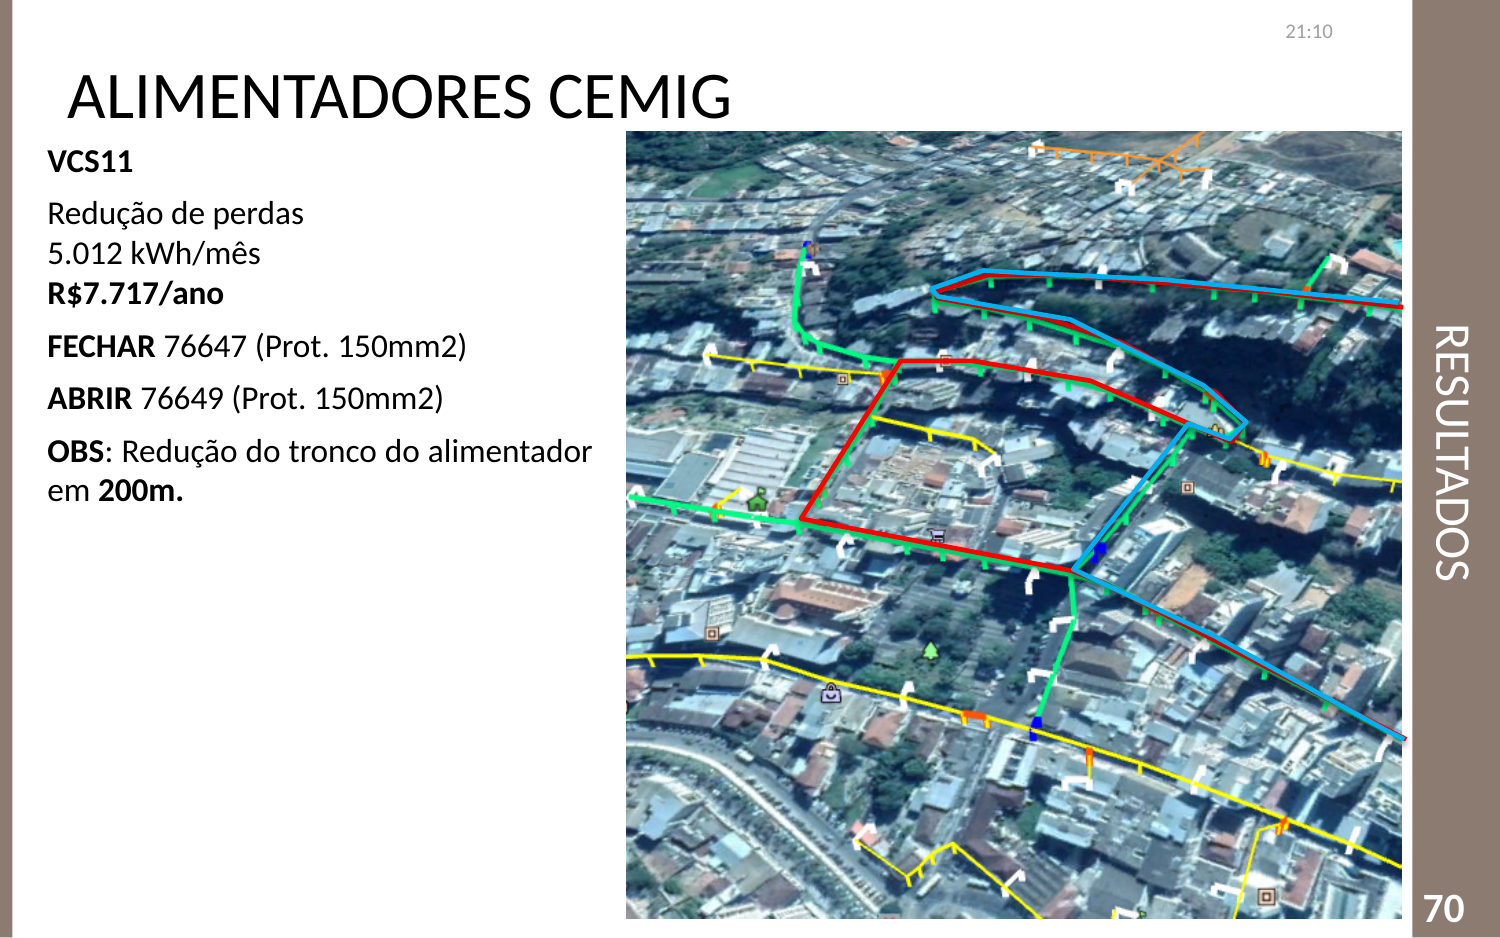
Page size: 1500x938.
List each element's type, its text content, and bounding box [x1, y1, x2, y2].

text_box Alimentadores CEMIG [53, 55, 1376, 129]
text_box 70 [1407, 873, 1480, 919]
title Resultados [1412, 52, 1500, 855]
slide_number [1149, 10, 1348, 38]
text_box VCS11 Redução de perdas 5.012 kWh/mês R$7.717/ano FECHAR 76647 (Prot. 150mm2) ABRIR 76649 (Prot. 150mm2) OBS: Redução do tronco do alimentador em 200m. [32, 131, 609, 516]
picture [626, 131, 1403, 919]
